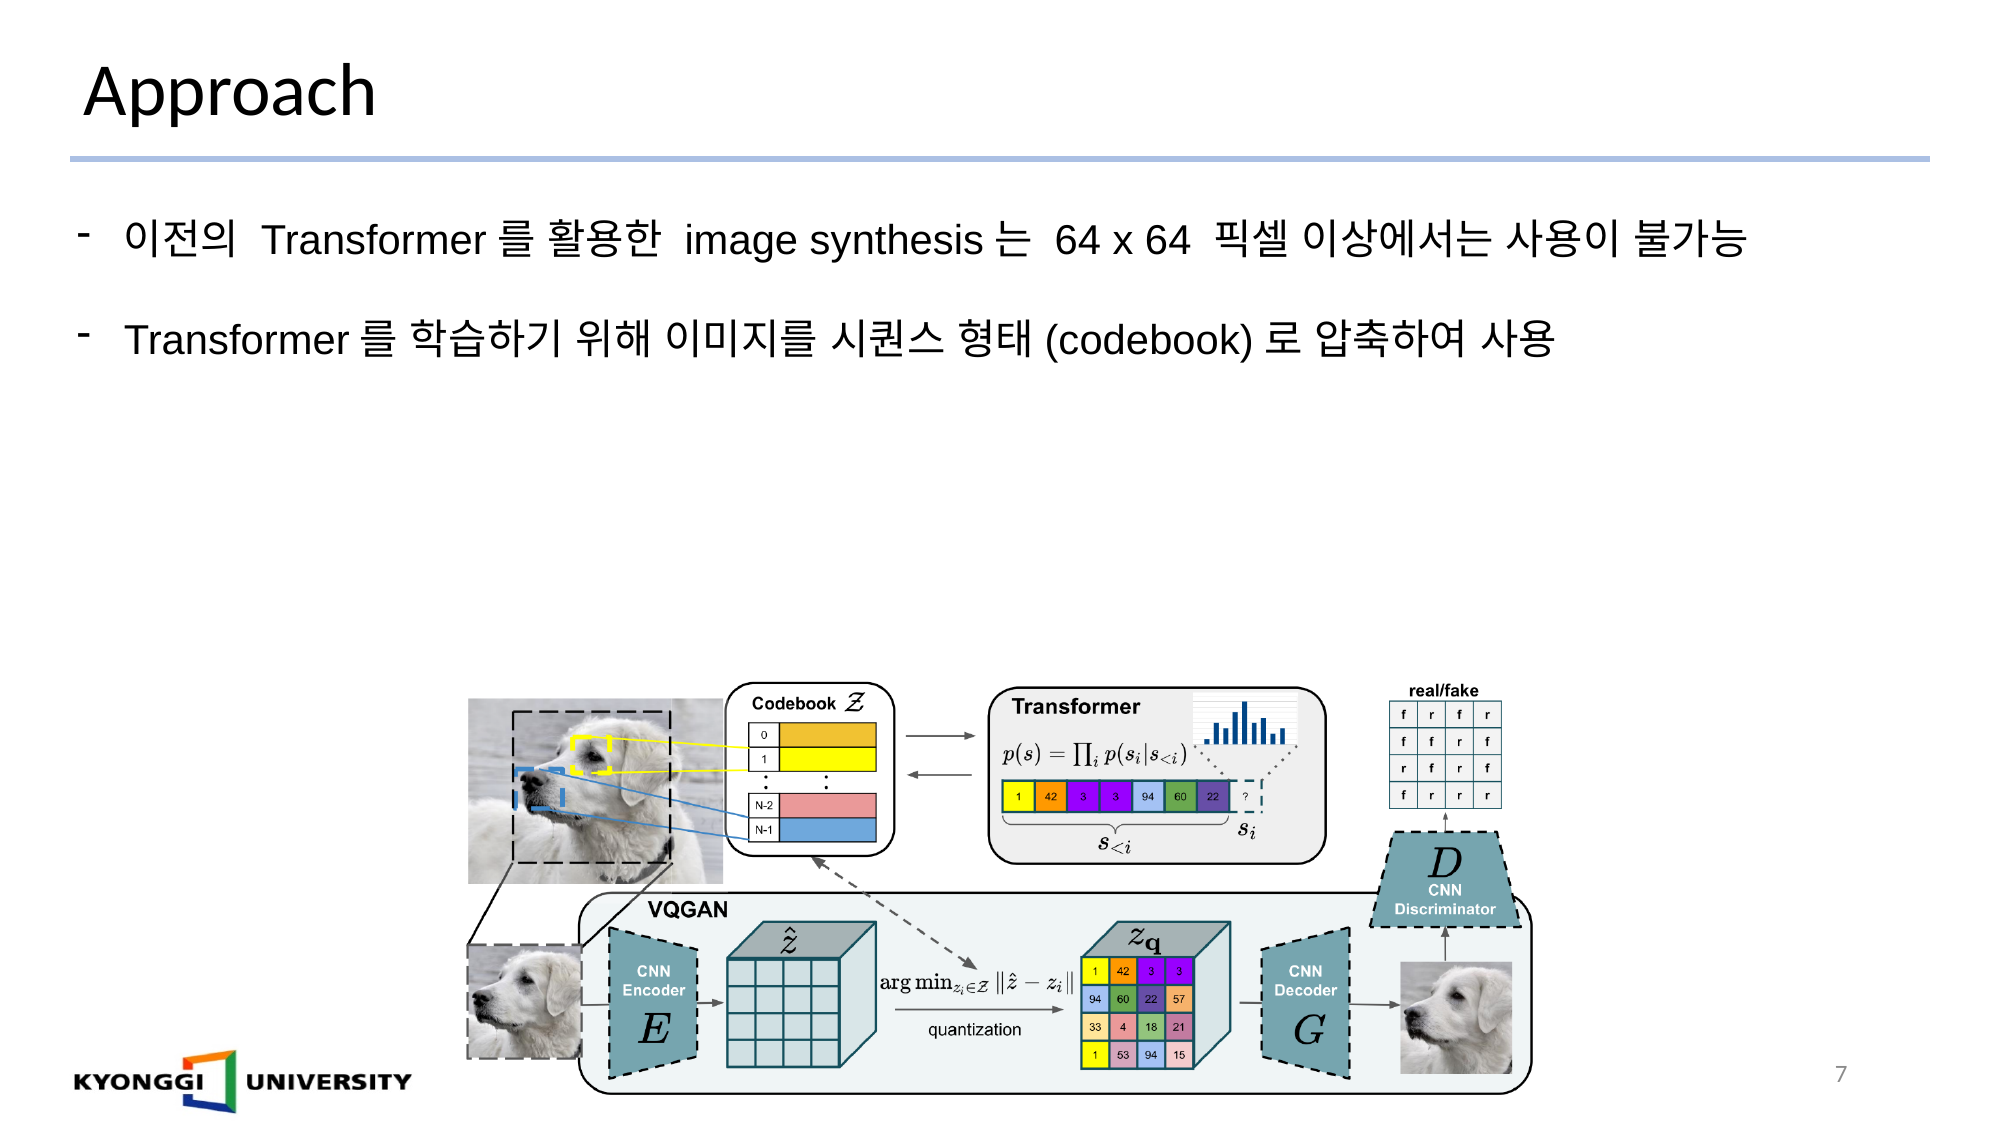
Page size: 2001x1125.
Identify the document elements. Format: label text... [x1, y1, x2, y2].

text_box 이전의 Transformer를 활용한 image synthesis는 64 x 64 픽셀 이상에서는 사용이 불가능 Transformer를 학습하기 위해 이미지를 시퀀스 형태(codebook)로 압축하여 사용 [62, 205, 1928, 370]
picture [69, 1044, 418, 1124]
picture [456, 673, 1544, 1103]
slide_number 7 [1544, 1042, 1863, 1103]
title Approach [68, 32, 1698, 150]
